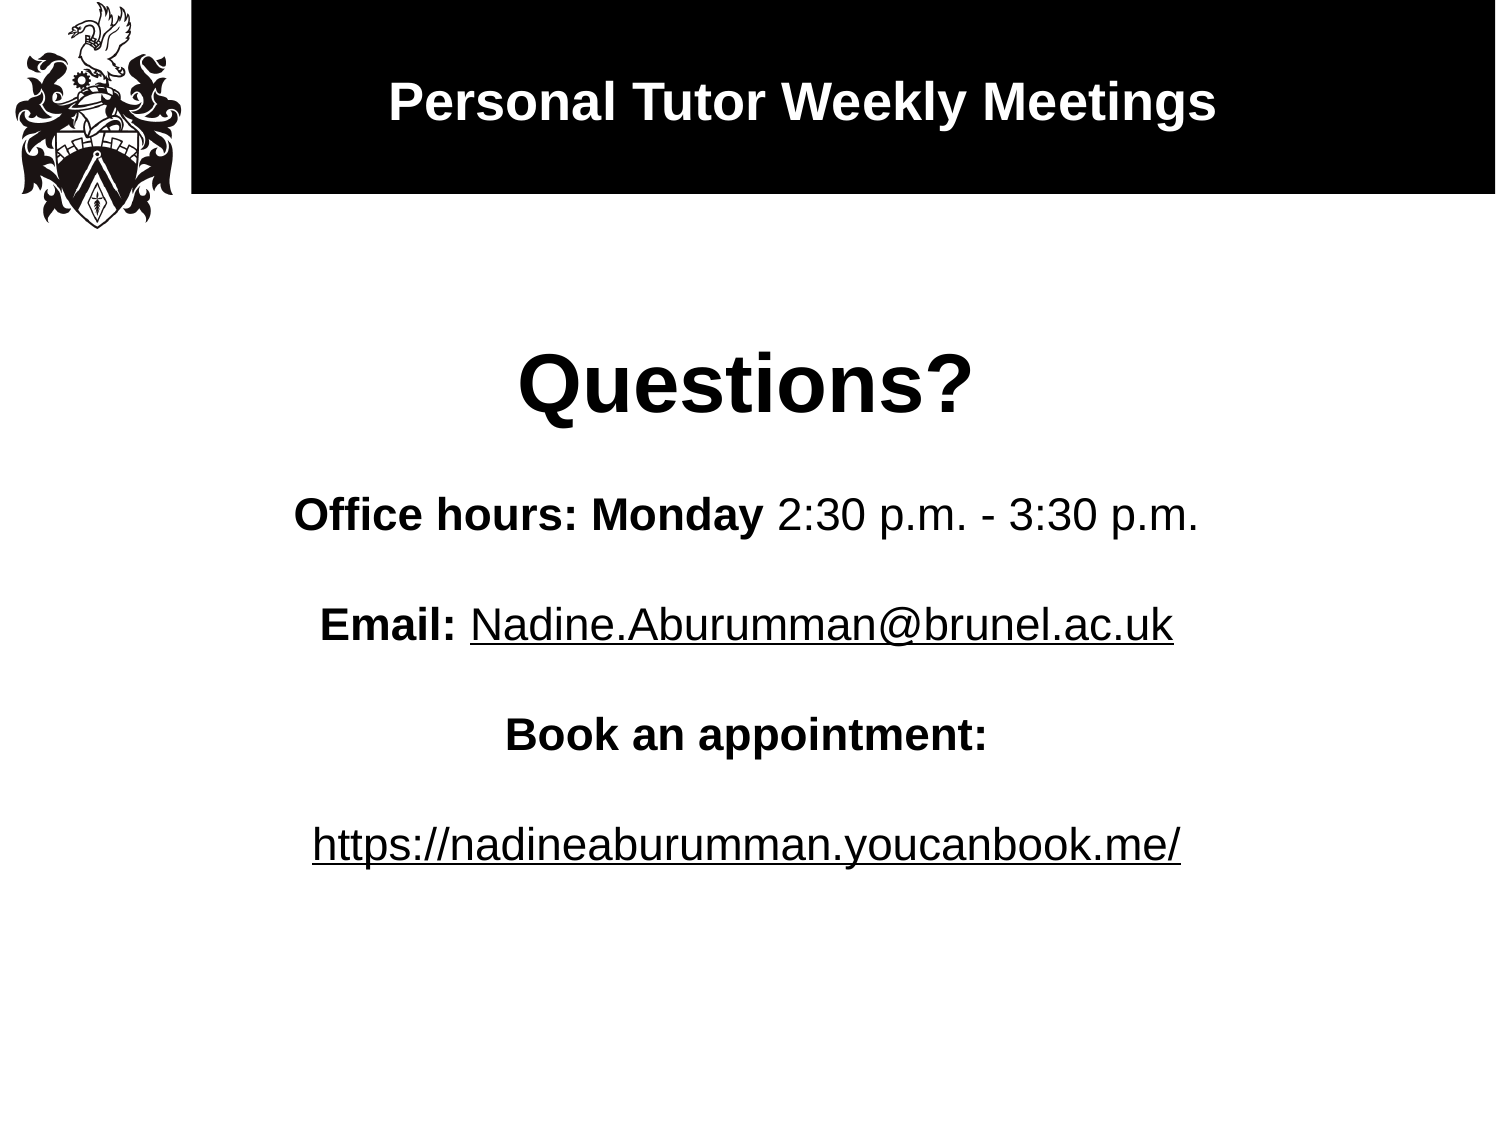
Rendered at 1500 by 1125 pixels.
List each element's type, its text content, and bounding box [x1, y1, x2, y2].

picture [0, 1, 192, 229]
text_box Questions? Office hours: Monday 2:30 p.m. - 3:30 p.m. Email: Nadine.Aburumman@brunel.ac.uk Book an appointment: https://nadineaburumman.youcanbook.me/ [48, 322, 1446, 877]
text_box Personal Tutor Weekly Meetings [191, 0, 1496, 194]
